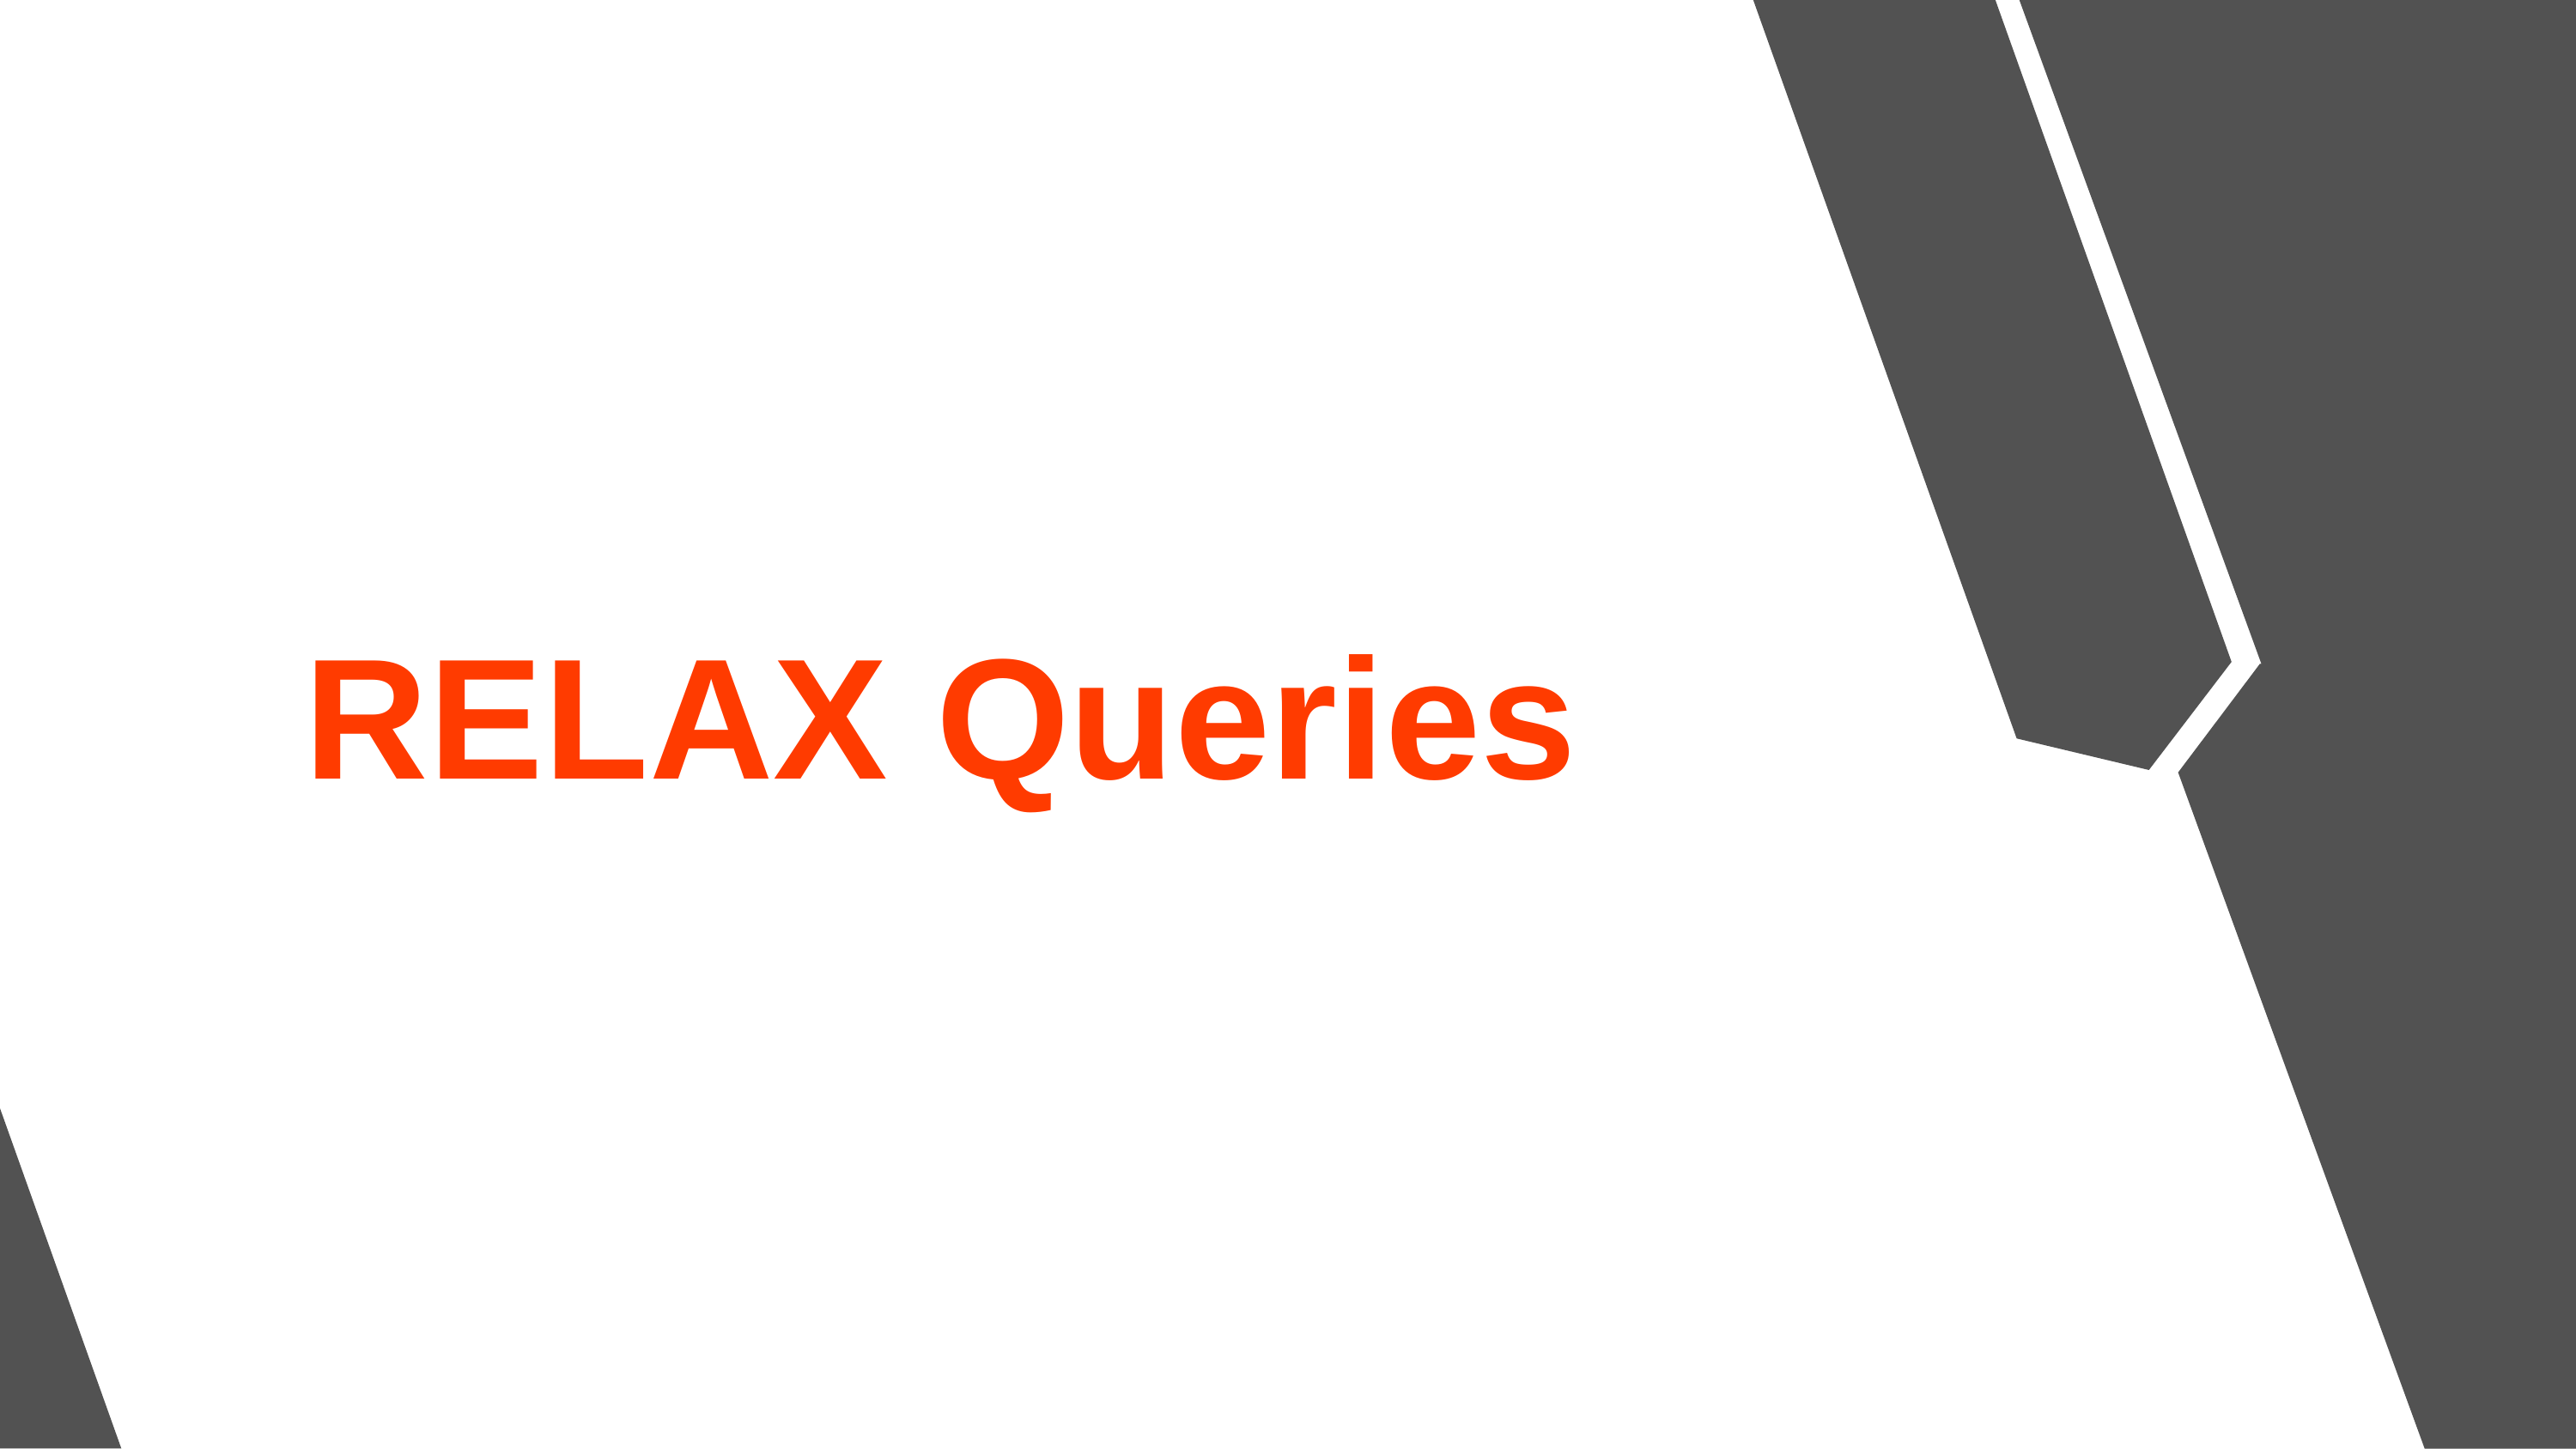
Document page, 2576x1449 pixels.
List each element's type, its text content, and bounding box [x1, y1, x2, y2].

text_box [0, 1108, 122, 1449]
title RELAX Queries [302, 604, 2201, 850]
text_box [1753, 0, 2232, 702]
text_box [2019, 0, 2576, 1449]
